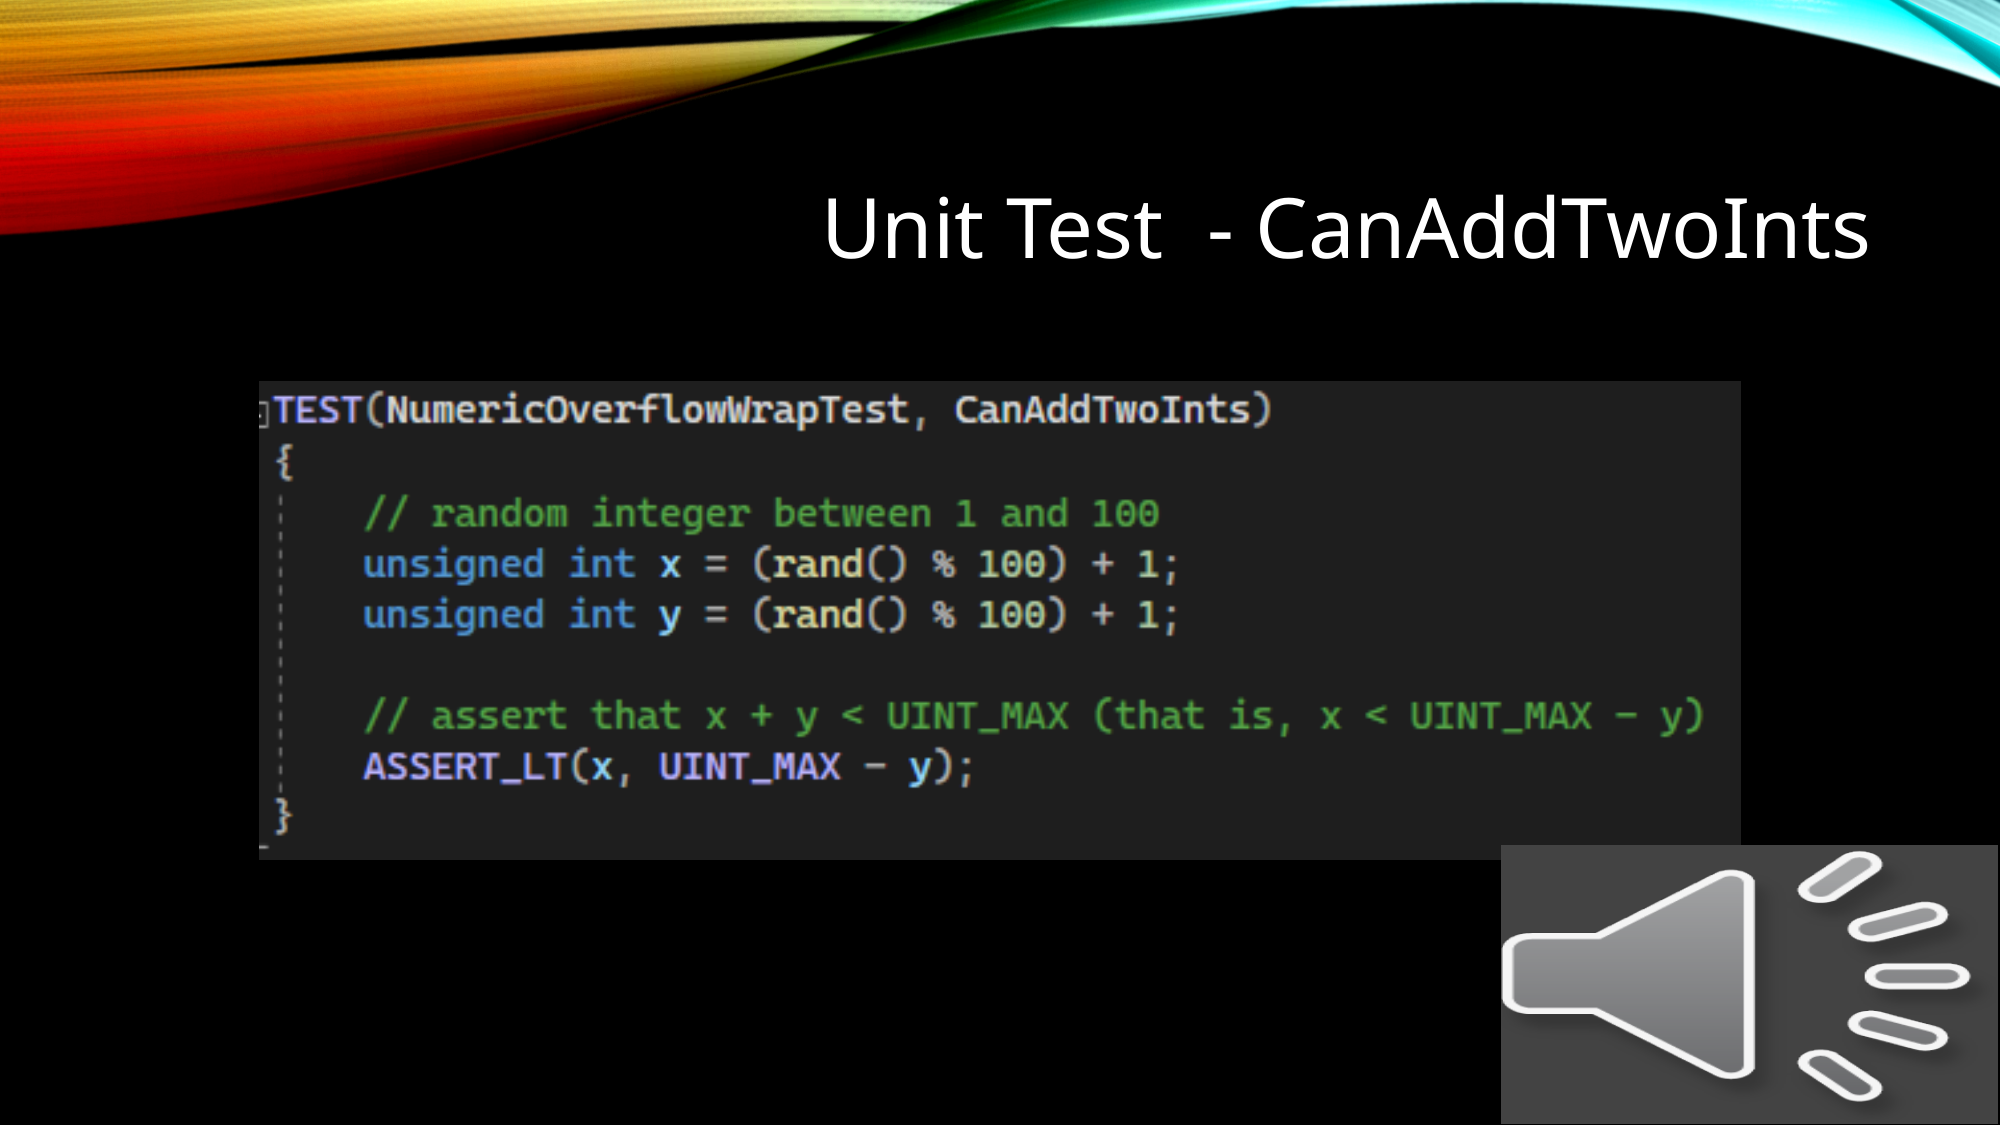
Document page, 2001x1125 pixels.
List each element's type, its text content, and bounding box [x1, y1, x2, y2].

picture [258, 380, 2000, 1125]
title Unit Test - CanAddTwoInts [474, 125, 1888, 338]
picture [0, 0, 2000, 237]
